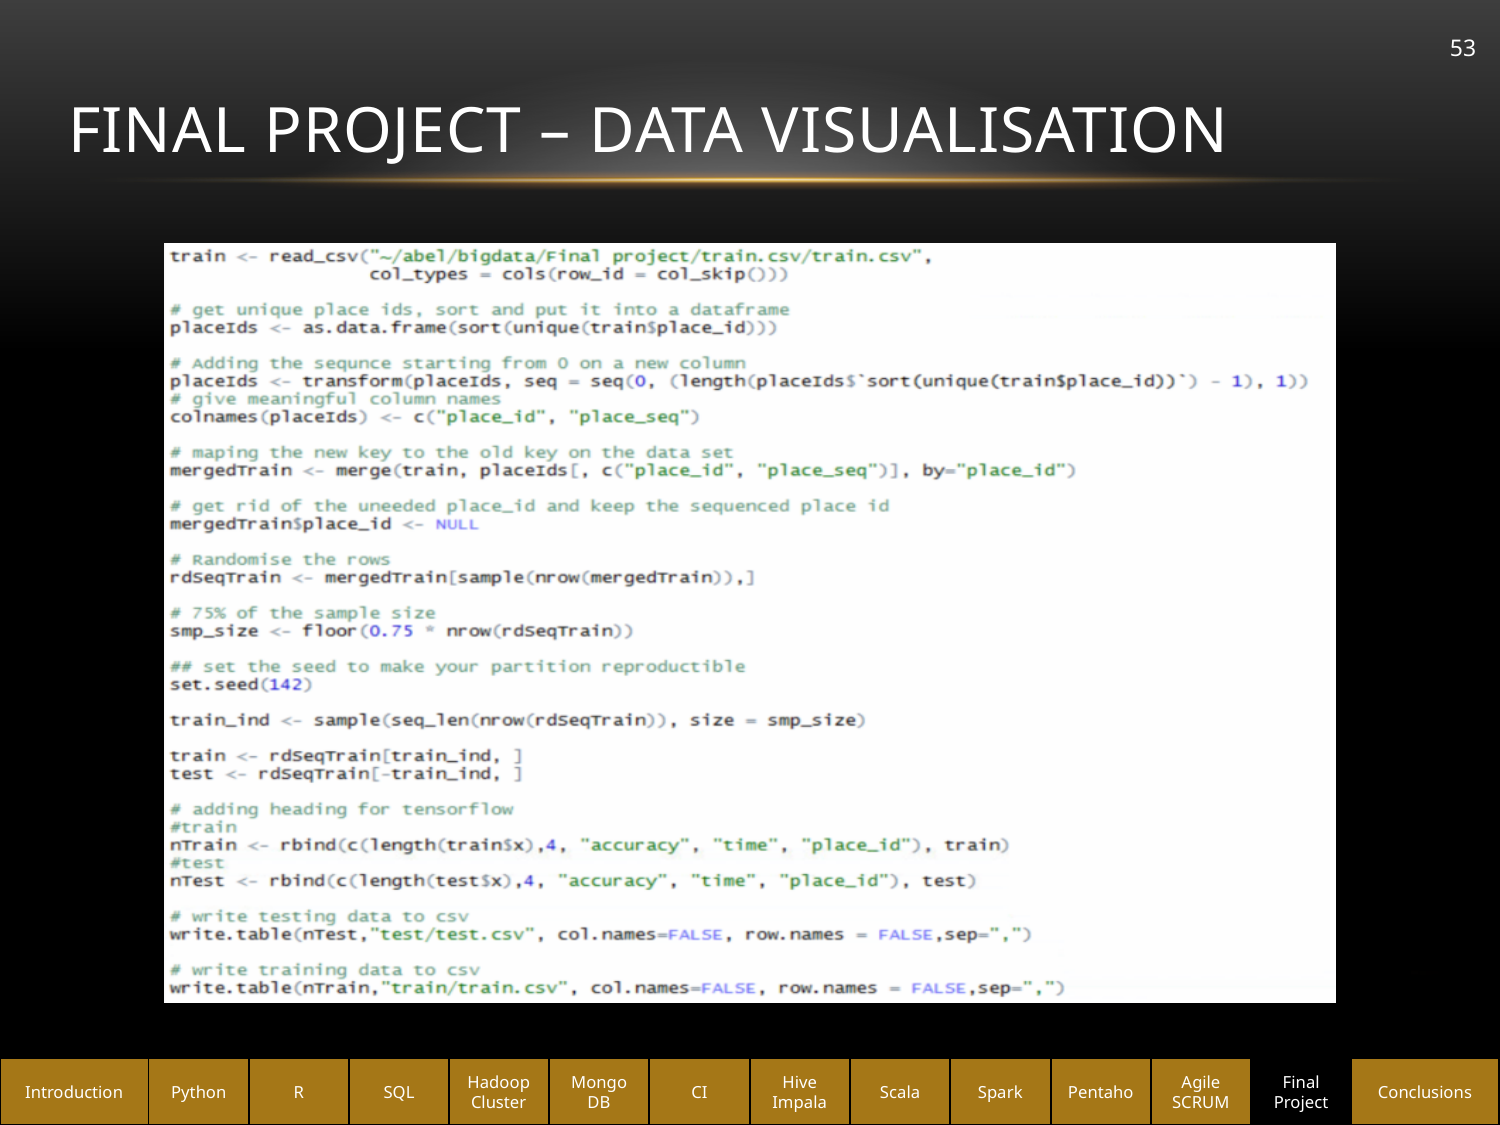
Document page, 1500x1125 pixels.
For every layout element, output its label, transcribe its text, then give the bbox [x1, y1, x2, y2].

title Final Project – Data Visualisation [53, 19, 1400, 173]
picture [0, 0, 1500, 1058]
slide_number 53 [1410, 19, 1492, 79]
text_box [0, 1058, 1500, 1125]
